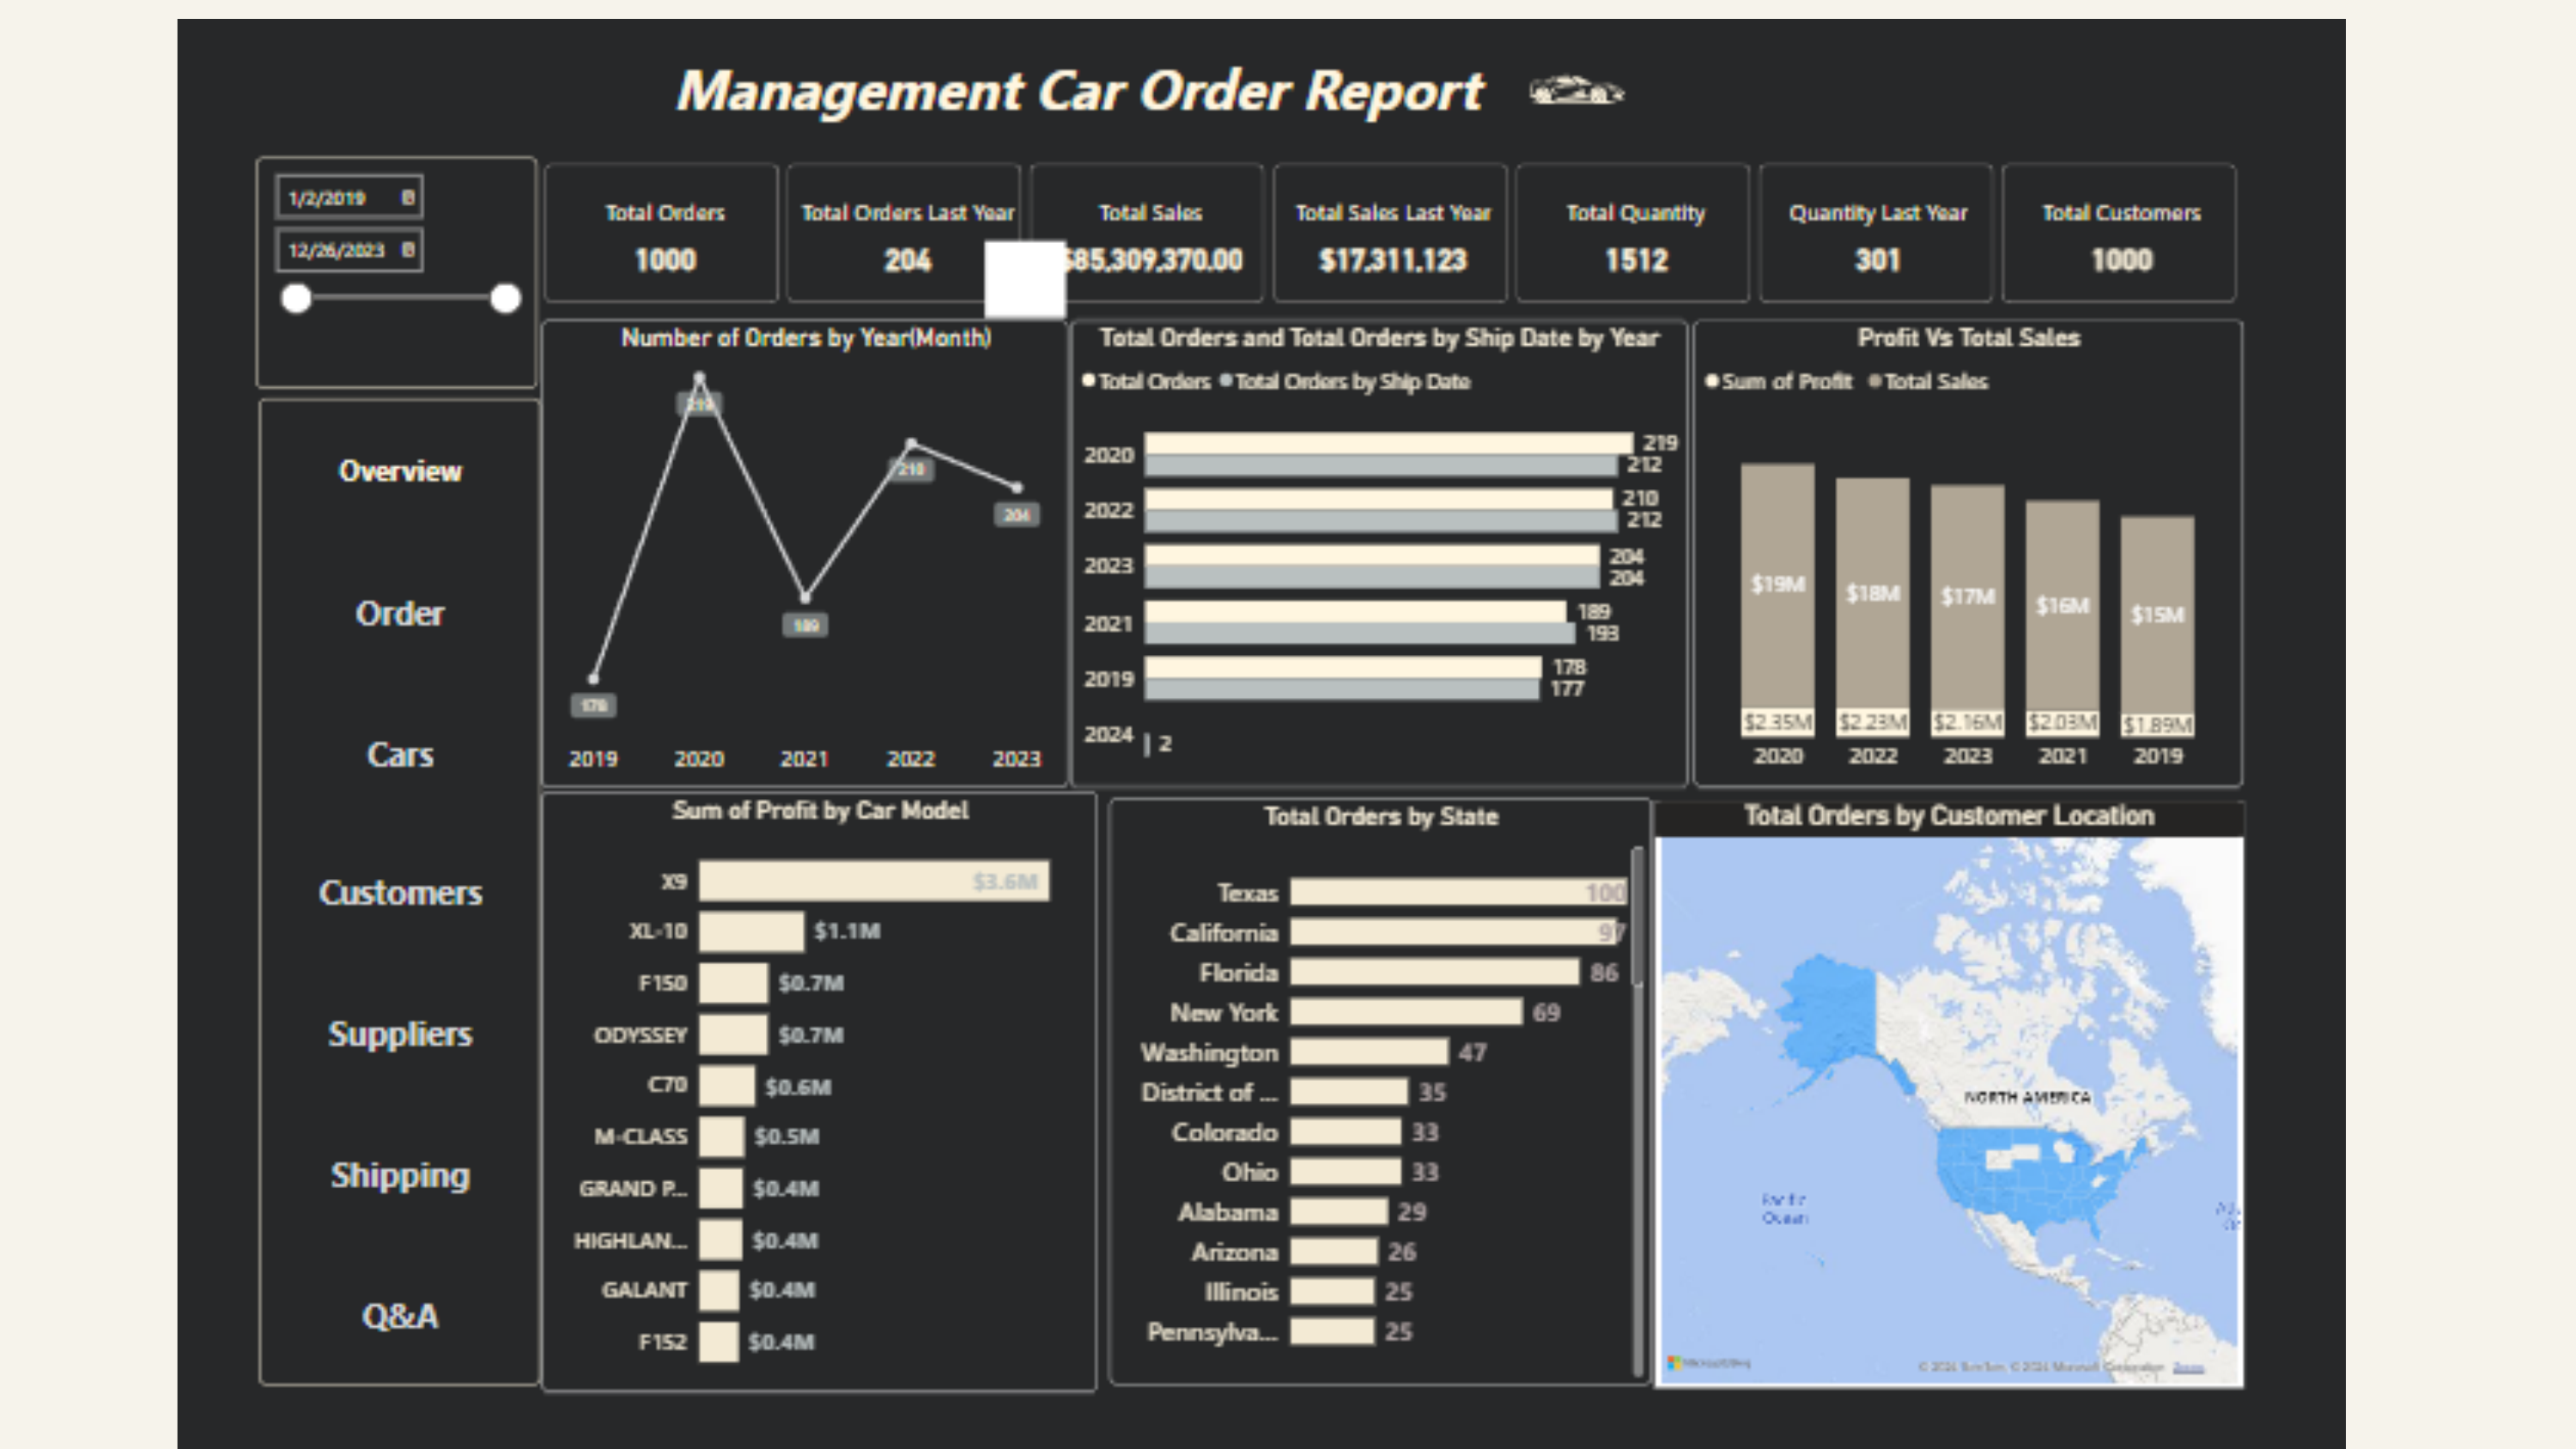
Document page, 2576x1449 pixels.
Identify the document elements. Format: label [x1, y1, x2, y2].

text_box [177, 19, 2346, 1449]
